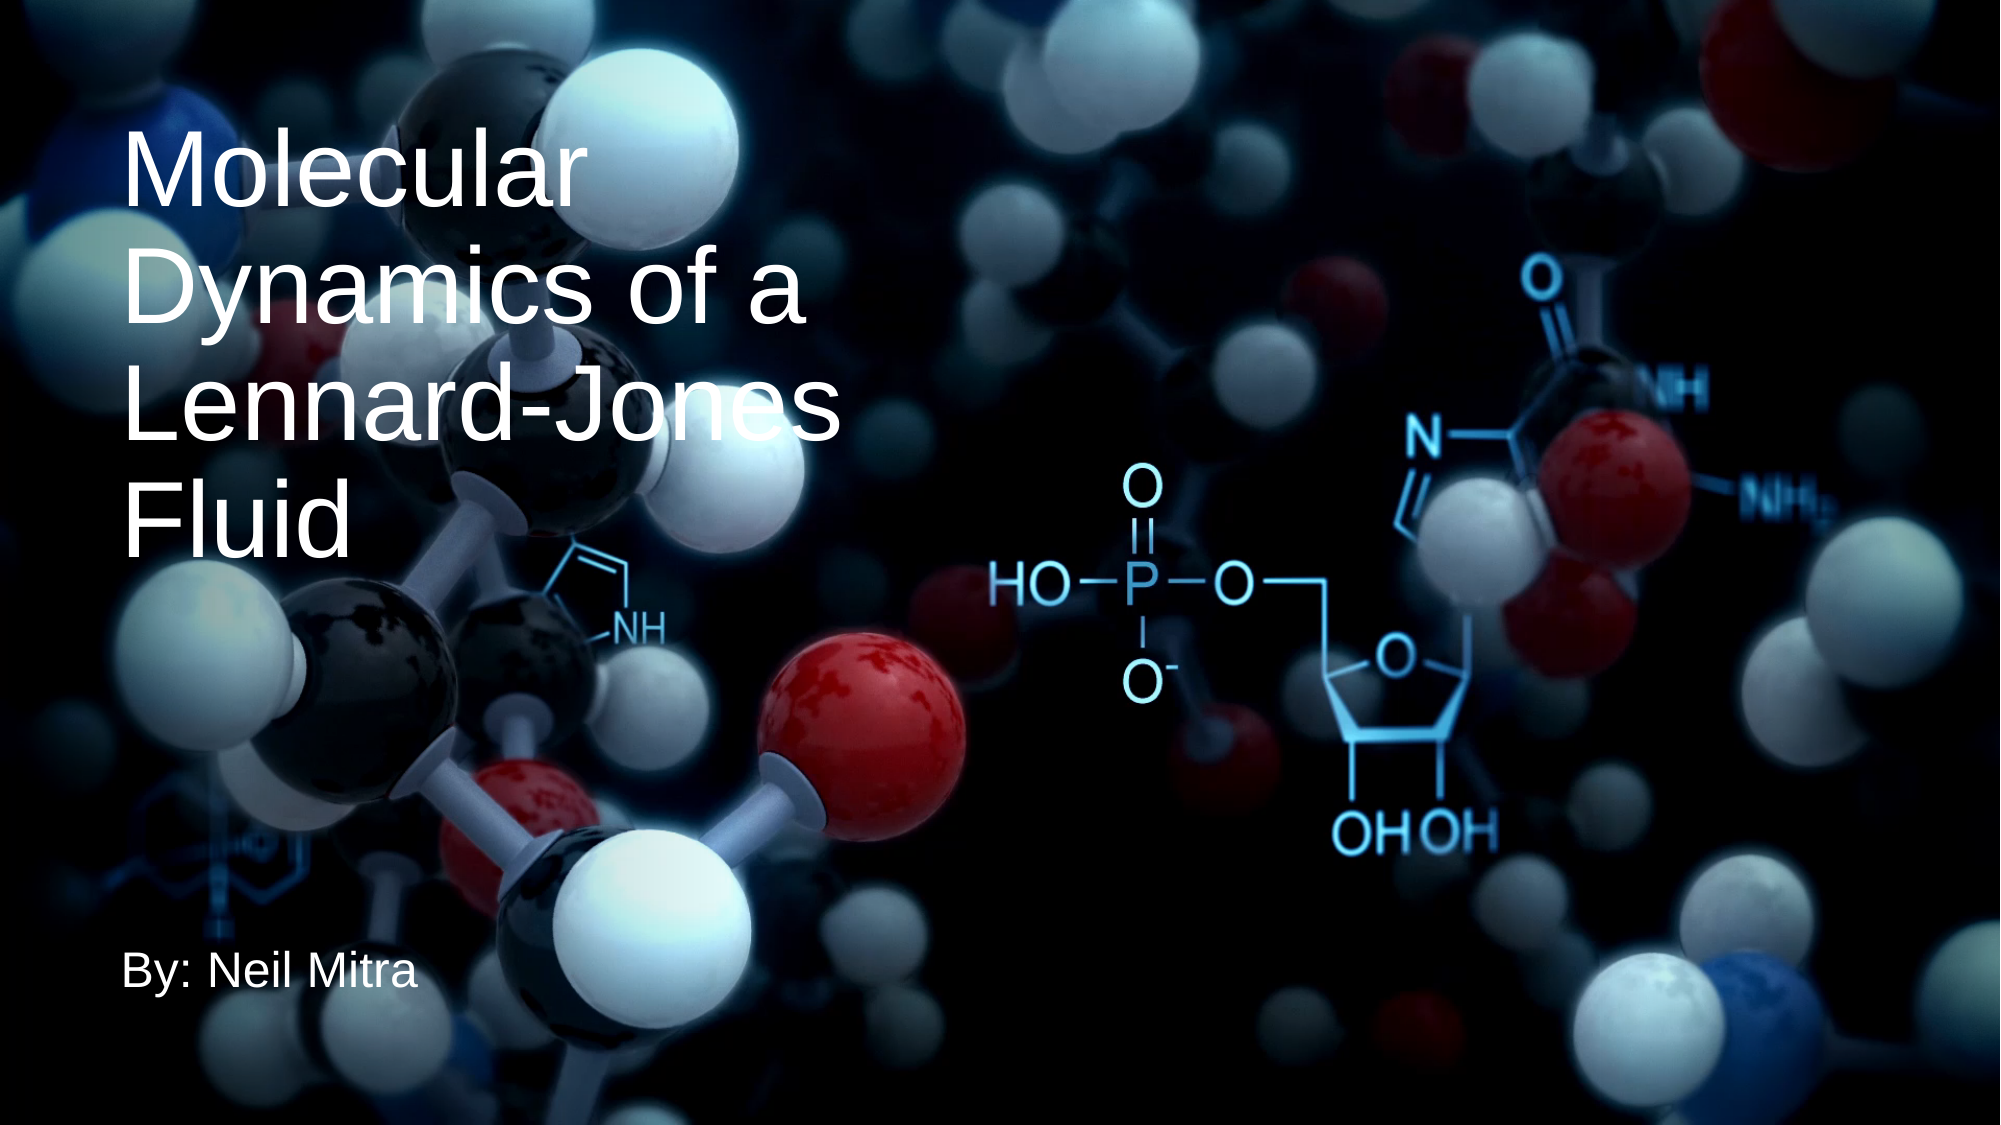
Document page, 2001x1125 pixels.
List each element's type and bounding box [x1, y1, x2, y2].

text_box [0, 0, 2000, 1125]
